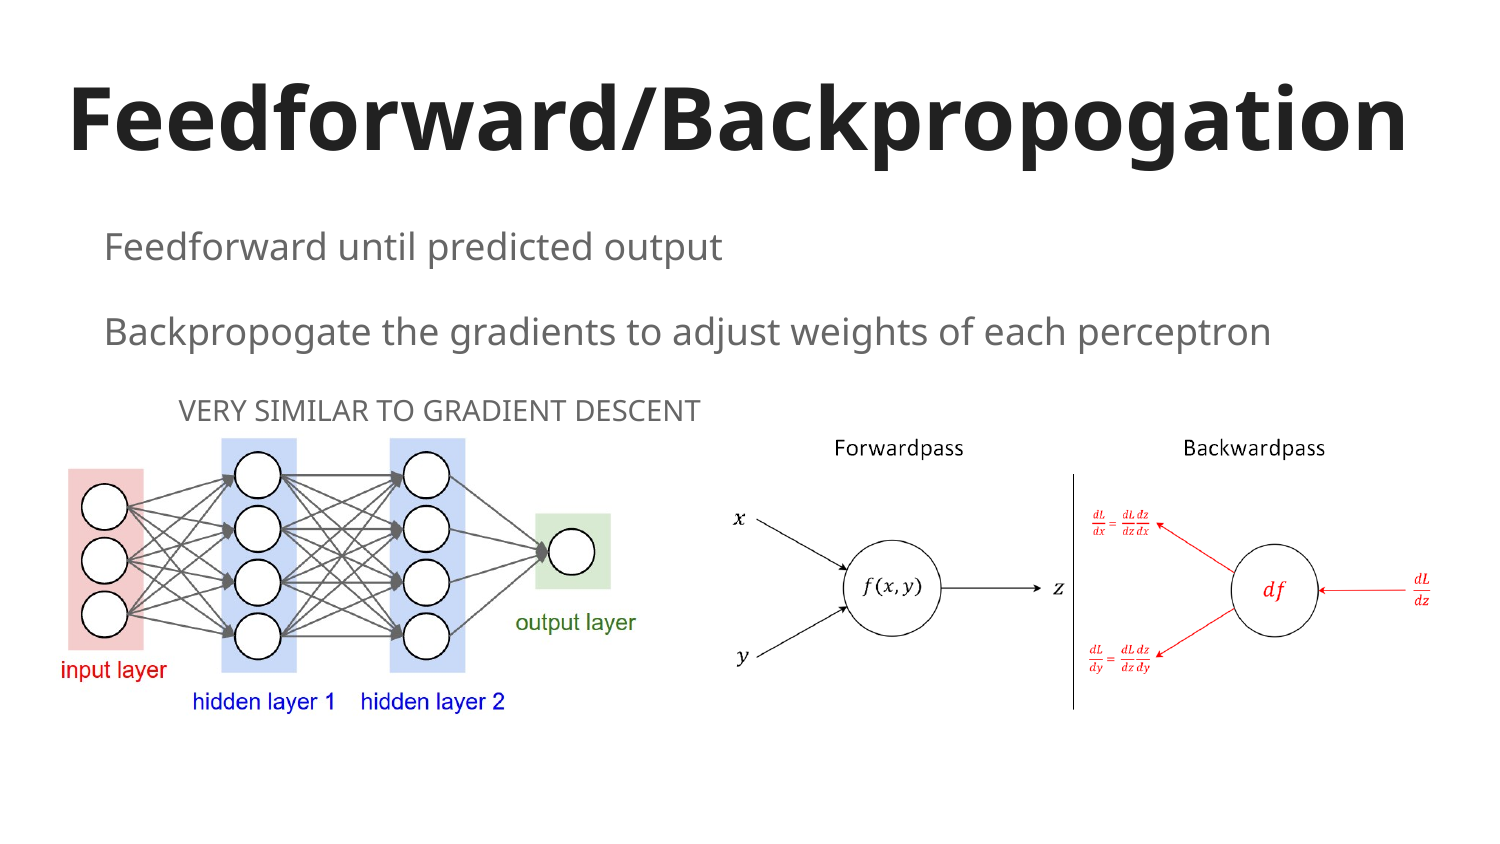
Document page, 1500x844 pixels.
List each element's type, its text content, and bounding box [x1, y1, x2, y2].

picture [724, 431, 1444, 718]
picture [56, 431, 640, 718]
title Feedforward/Backpropogation [51, 48, 1449, 180]
list Feedforward until predicted output Backpropogate the gradients to adjust weights of each perceptron VERY SIMILAR TO GRADIENT DESCENT [51, 201, 1449, 347]
